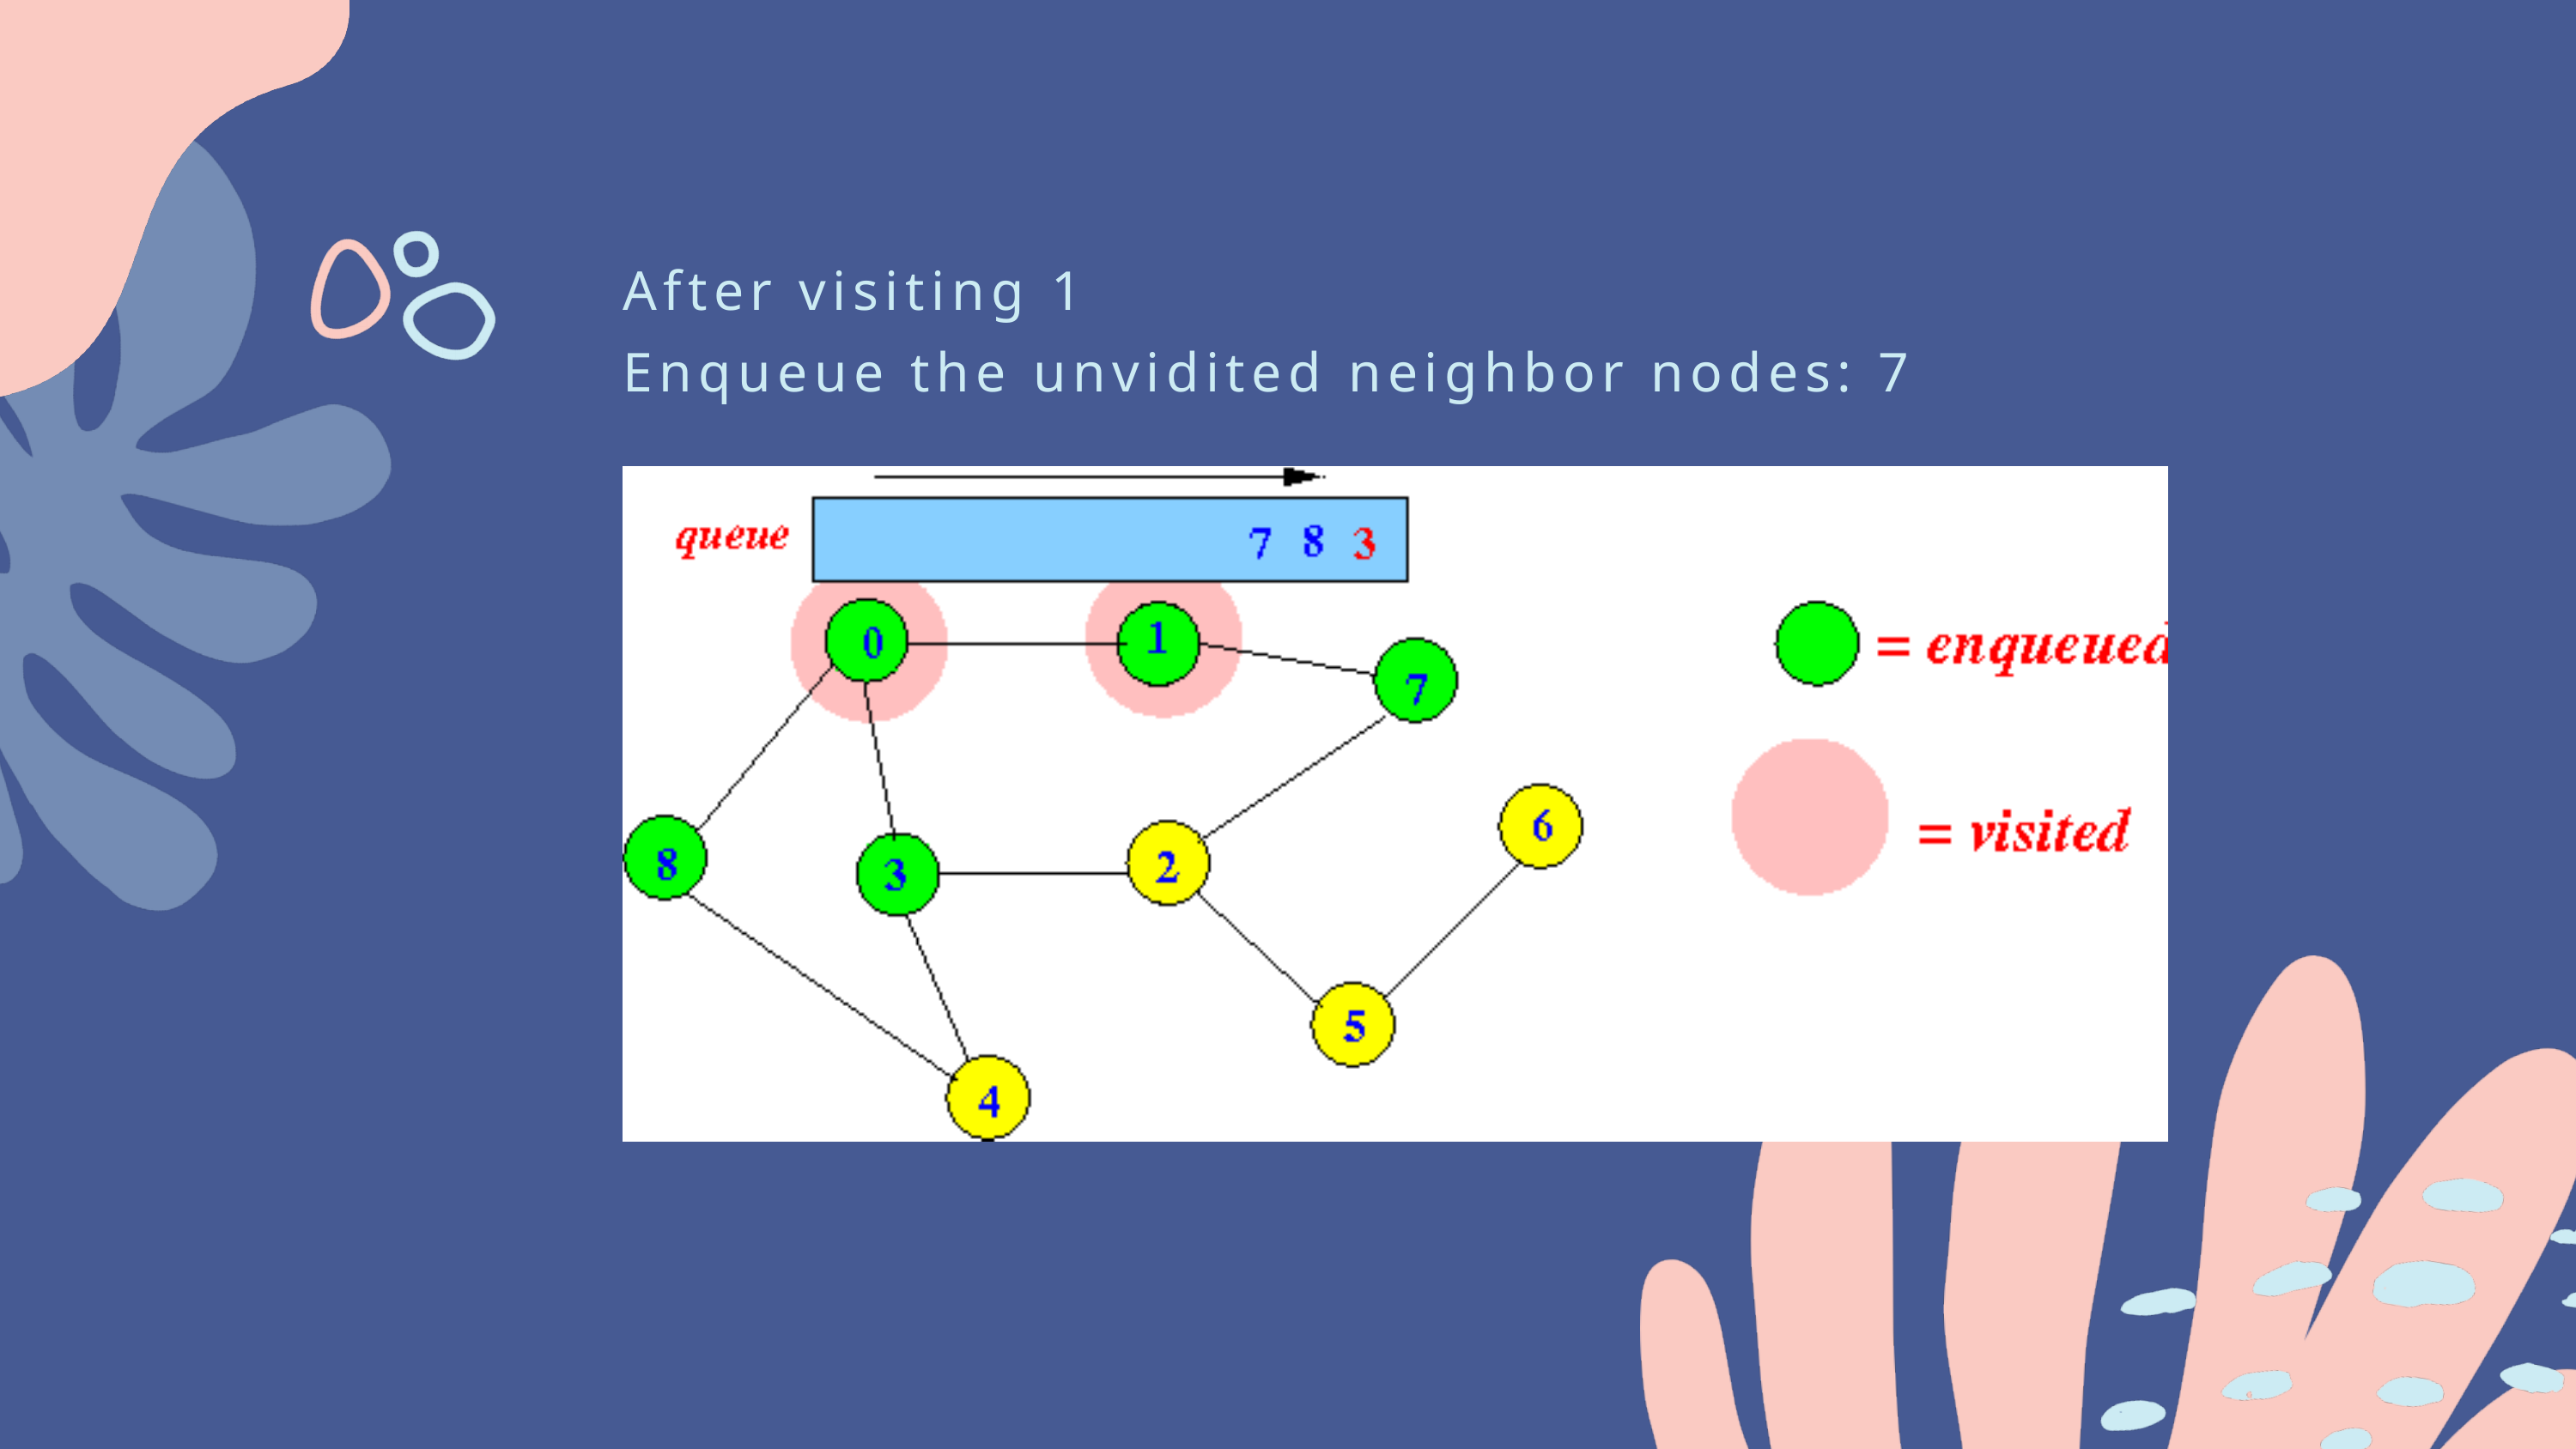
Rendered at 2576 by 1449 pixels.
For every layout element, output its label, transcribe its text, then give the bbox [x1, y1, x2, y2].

text_box After visiting 1 Enqueue the unvidited neighbor nodes: 7 [623, 238, 2008, 403]
picture [0, 0, 518, 895]
picture [622, 466, 2576, 1449]
